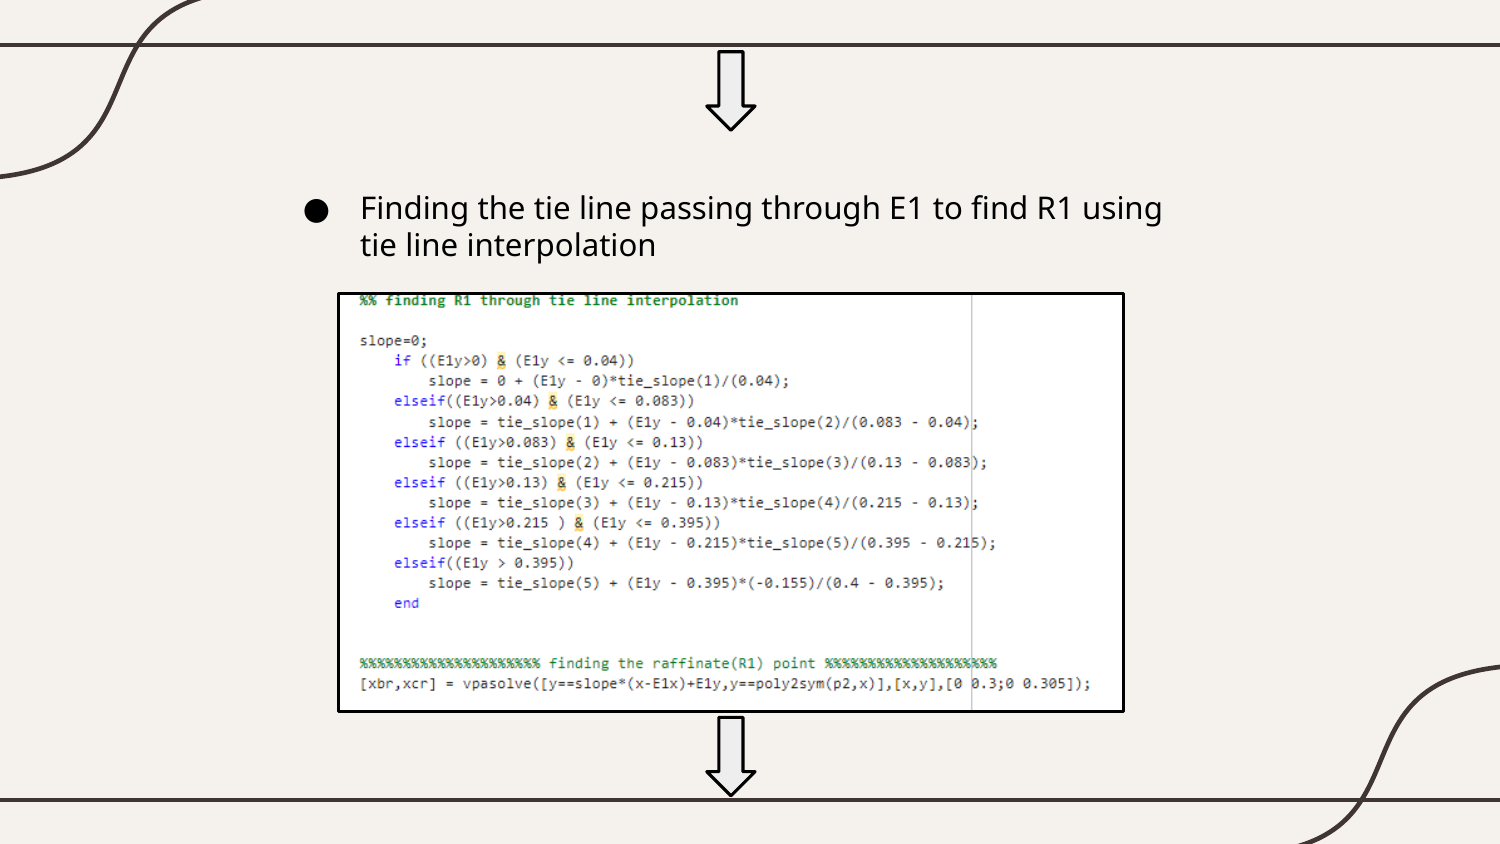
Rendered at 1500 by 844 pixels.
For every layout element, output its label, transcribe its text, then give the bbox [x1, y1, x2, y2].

text_box [706, 718, 756, 796]
subtitle Finding the tie line passing through E1 to find R1 using tie line interpolation [270, 173, 1192, 252]
text_box [706, 51, 756, 131]
picture [339, 294, 1123, 711]
